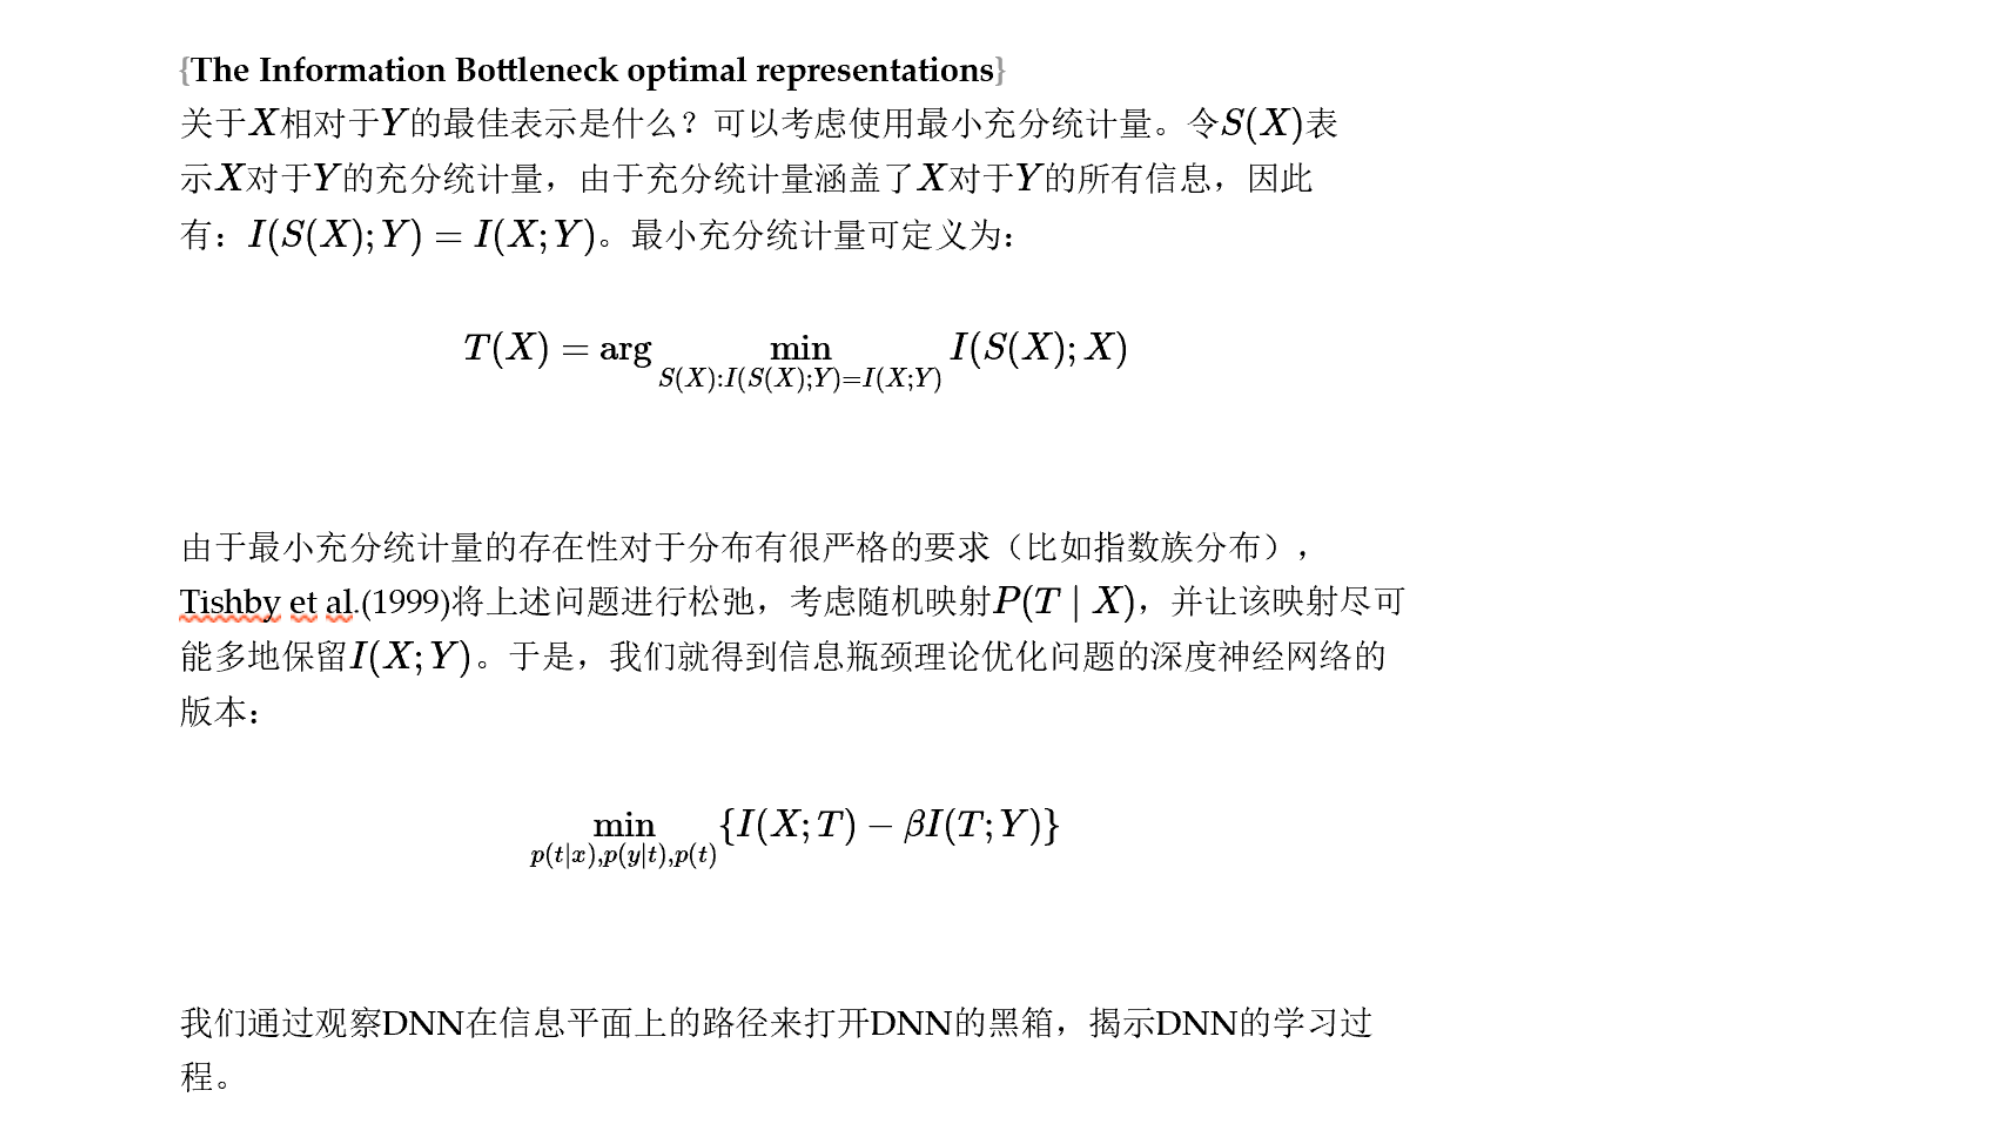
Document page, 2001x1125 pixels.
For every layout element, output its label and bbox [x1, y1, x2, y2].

list [152, 39, 1416, 1110]
